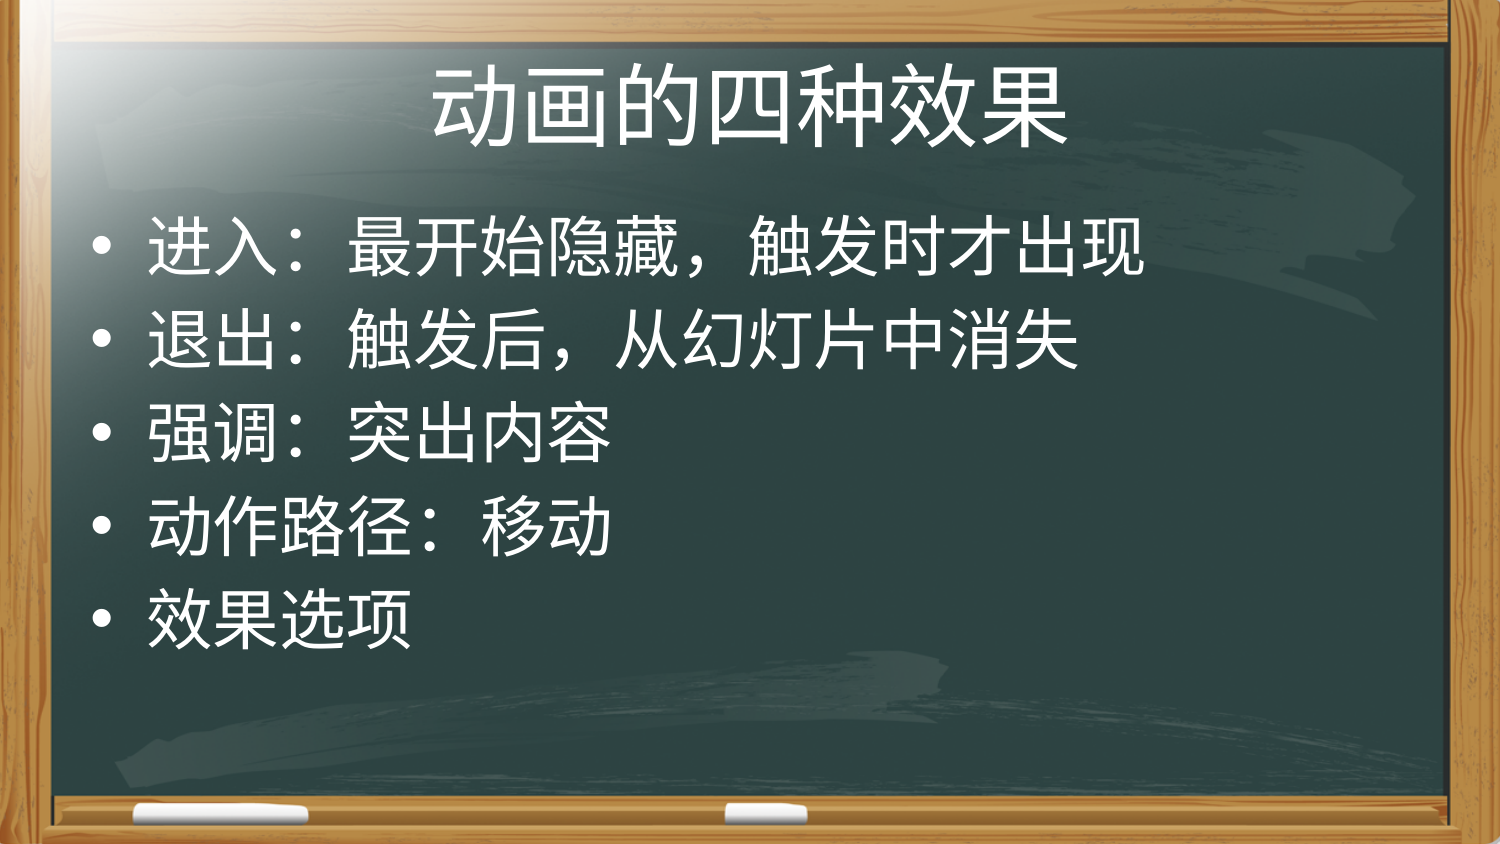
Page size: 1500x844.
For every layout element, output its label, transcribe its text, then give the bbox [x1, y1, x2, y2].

list 进入：最开始隐藏，触发时才出现 退出：触发后，从幻灯片中消失 强调：突出内容 动作路径：移动 效果选项 [75, 196, 1425, 754]
picture [0, 0, 1500, 844]
title 动画的四种效果 [75, 33, 1425, 175]
